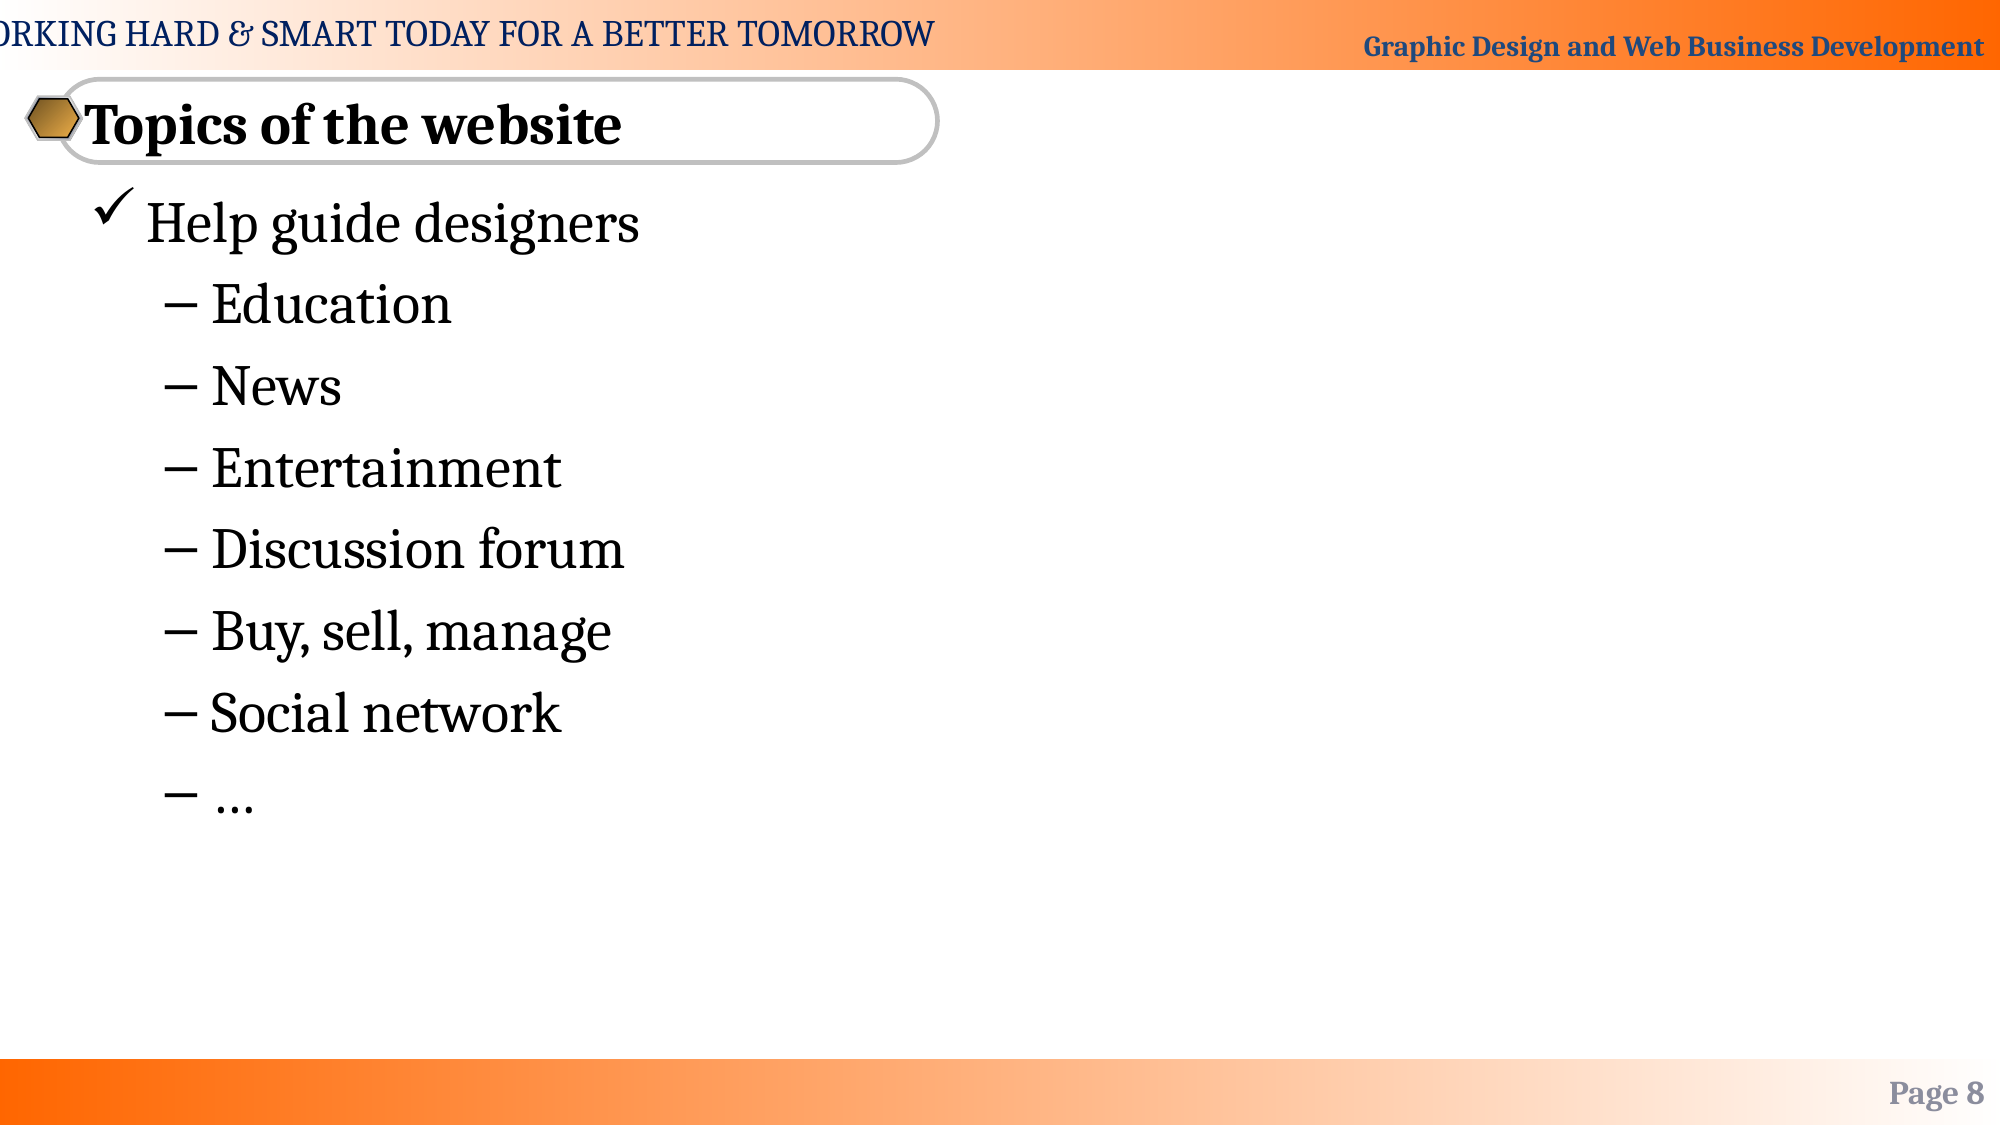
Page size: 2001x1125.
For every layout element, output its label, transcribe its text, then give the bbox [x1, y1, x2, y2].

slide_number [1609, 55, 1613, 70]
slide_number Page 8 [1533, 1060, 2000, 1121]
text_box Help guide designers Education News Entertainment Discussion forum Buy, sell, manage Social network … [74, 176, 1950, 1038]
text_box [24, 78, 938, 163]
slide_number Page 2 [1609, 0, 1613, 36]
